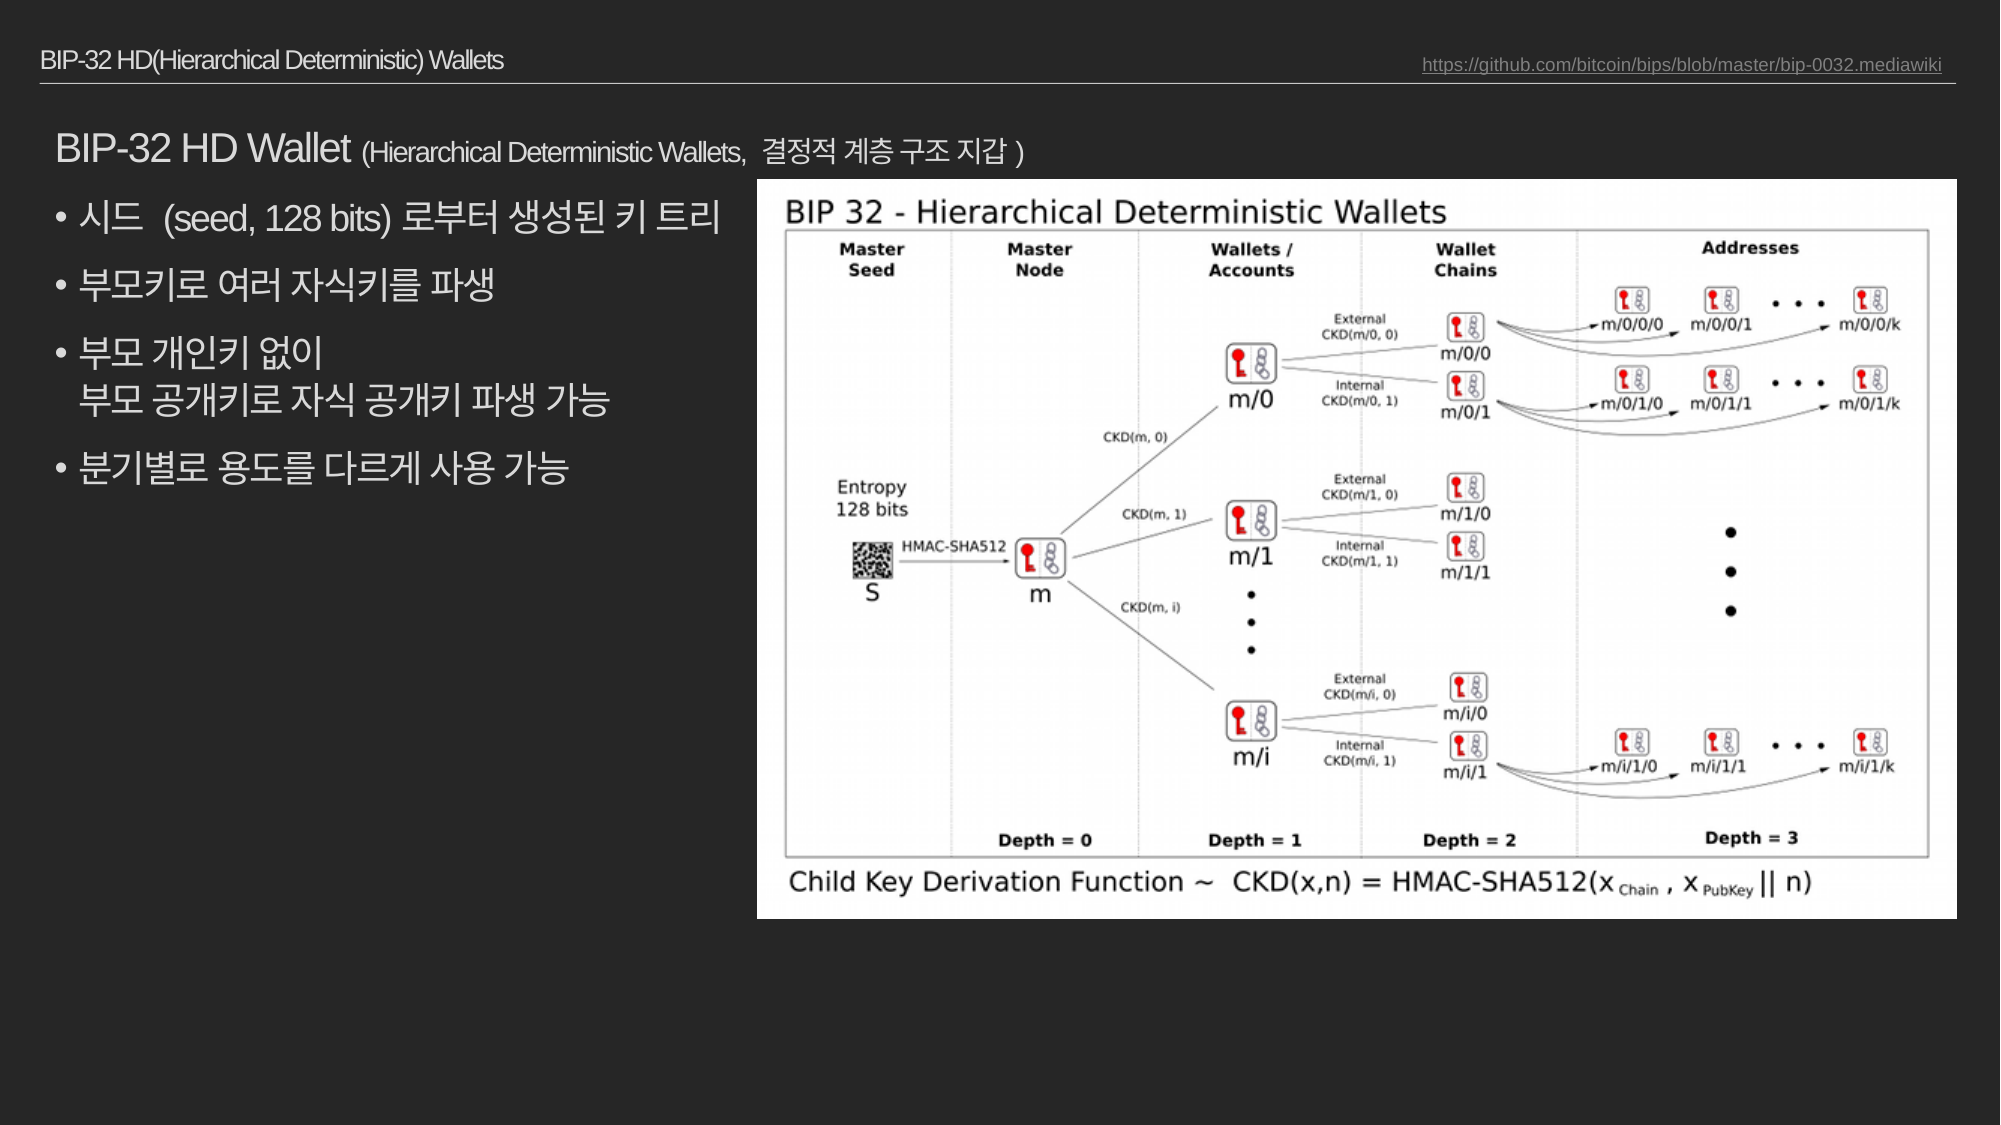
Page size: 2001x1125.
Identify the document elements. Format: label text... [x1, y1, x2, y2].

list BIP-32 HD Wallet (Hierarchical Deterministic Wallets, 결정적 계층 구조 지갑) 시드 (seed, 128 bits)로부터 생성된 키 트리 부모키로 여러 자식키를 파생 부모 개인키 없이 부모 공개키로 자식 공개키 파생 가능 분기별로 용도를 다르게 사용 가능 [39, 110, 1957, 1100]
title BIP-32 HD(Hierarchical Deterministic) Wallets [39, 31, 1961, 84]
picture [757, 179, 1957, 919]
text_box https://github.com/bitcoin/bips/blob/master/bip-0032.mediawiki [956, 45, 1957, 83]
